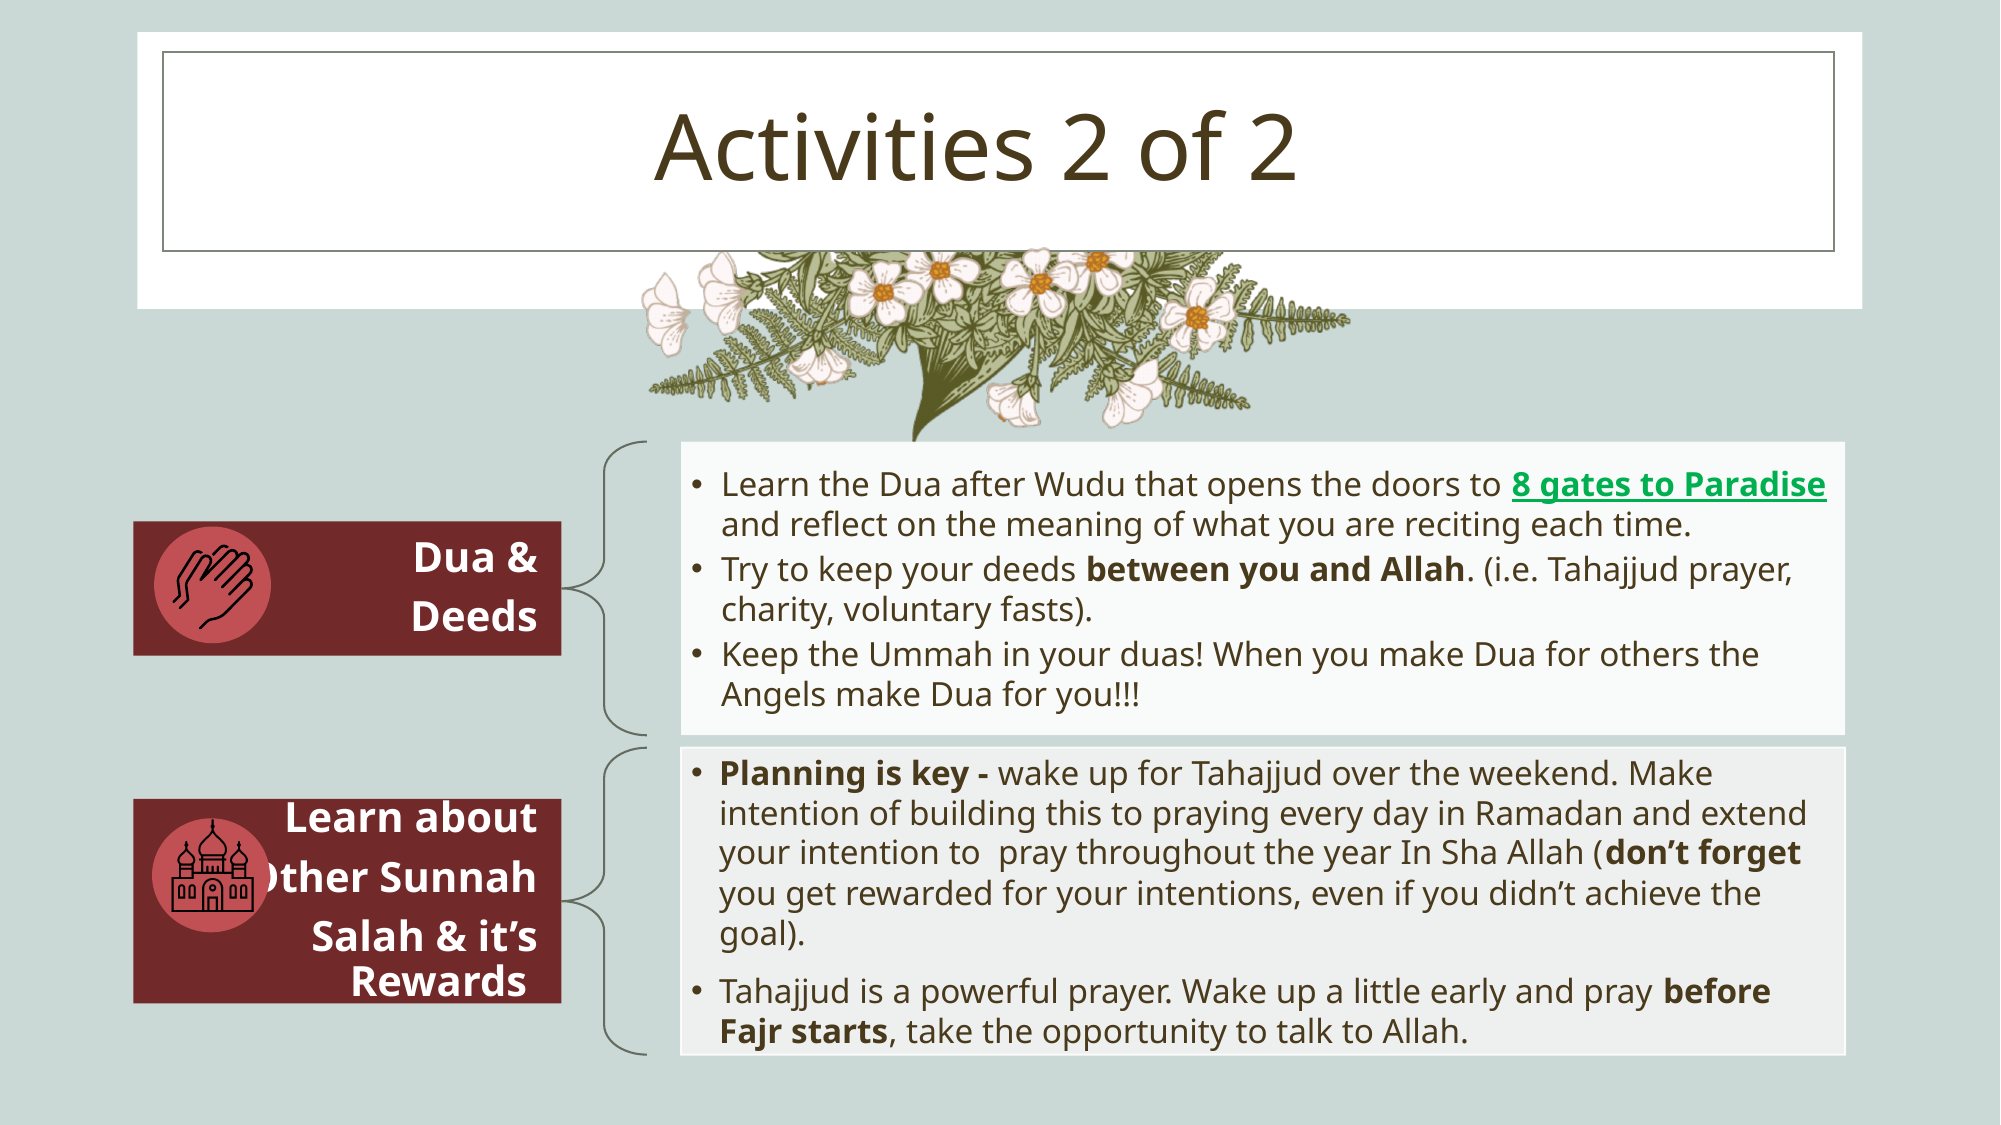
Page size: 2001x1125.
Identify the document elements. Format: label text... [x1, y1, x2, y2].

picture [635, 244, 1360, 439]
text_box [155, 527, 270, 643]
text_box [153, 816, 269, 932]
title Activities 2 of 2 [115, 57, 1841, 244]
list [133, 439, 1846, 1058]
